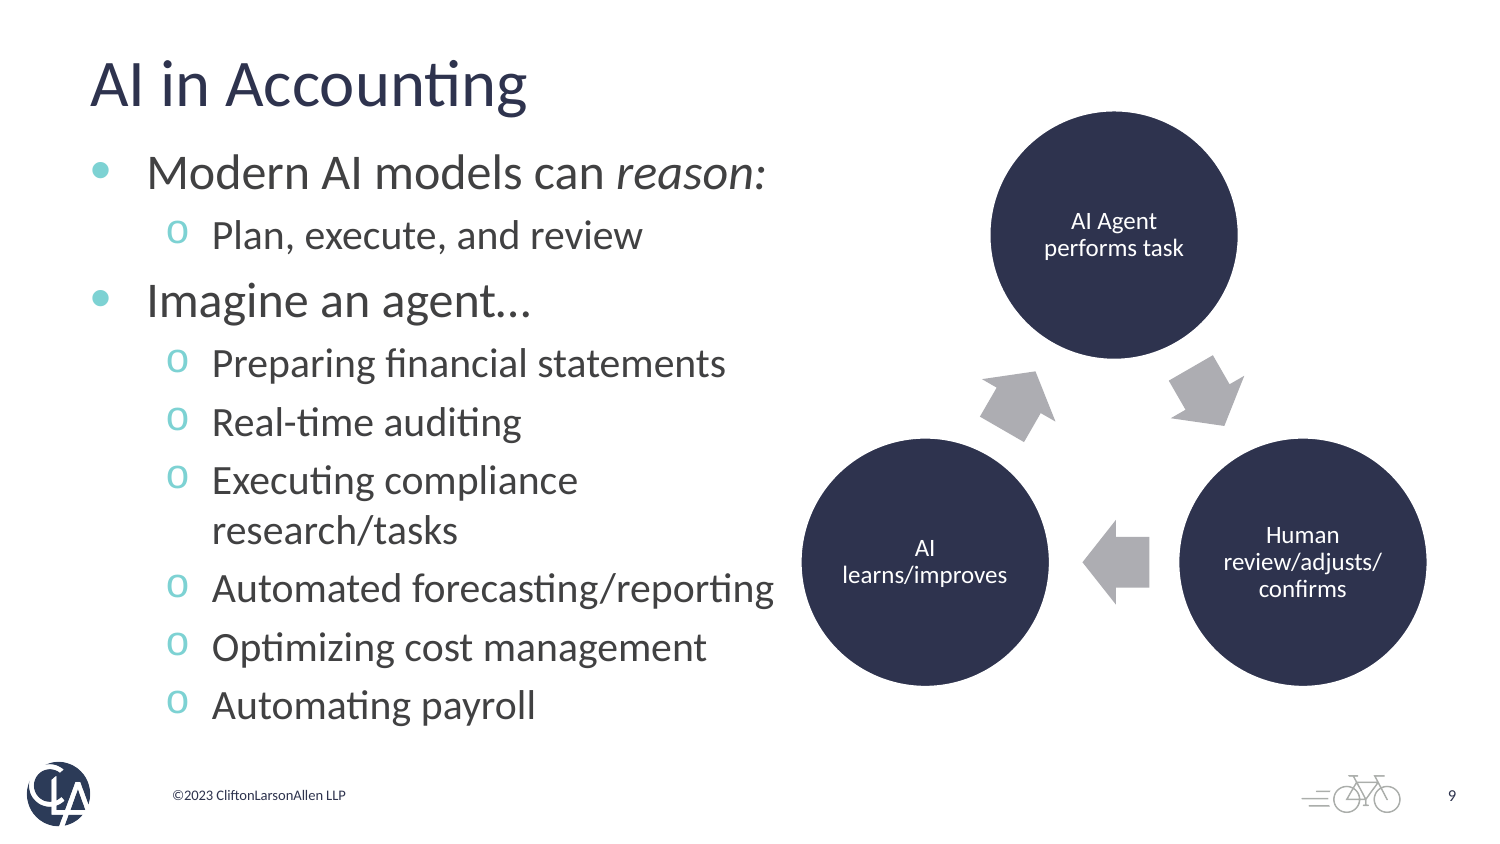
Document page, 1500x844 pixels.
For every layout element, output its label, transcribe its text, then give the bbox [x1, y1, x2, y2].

slide_number 9 [1406, 766, 1472, 823]
picture [26, 761, 91, 827]
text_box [756, 109, 1472, 689]
title AI in Accounting [74, 23, 1426, 131]
list Modern AI models can reason: Plan, execute, and review Imagine an agent… Preparing financial statements Real-time auditing Executing compliance research/tasks Automated forecasting/reporting Optimizing cost management Automating payroll [74, 131, 826, 735]
picture [1299, 773, 1403, 815]
